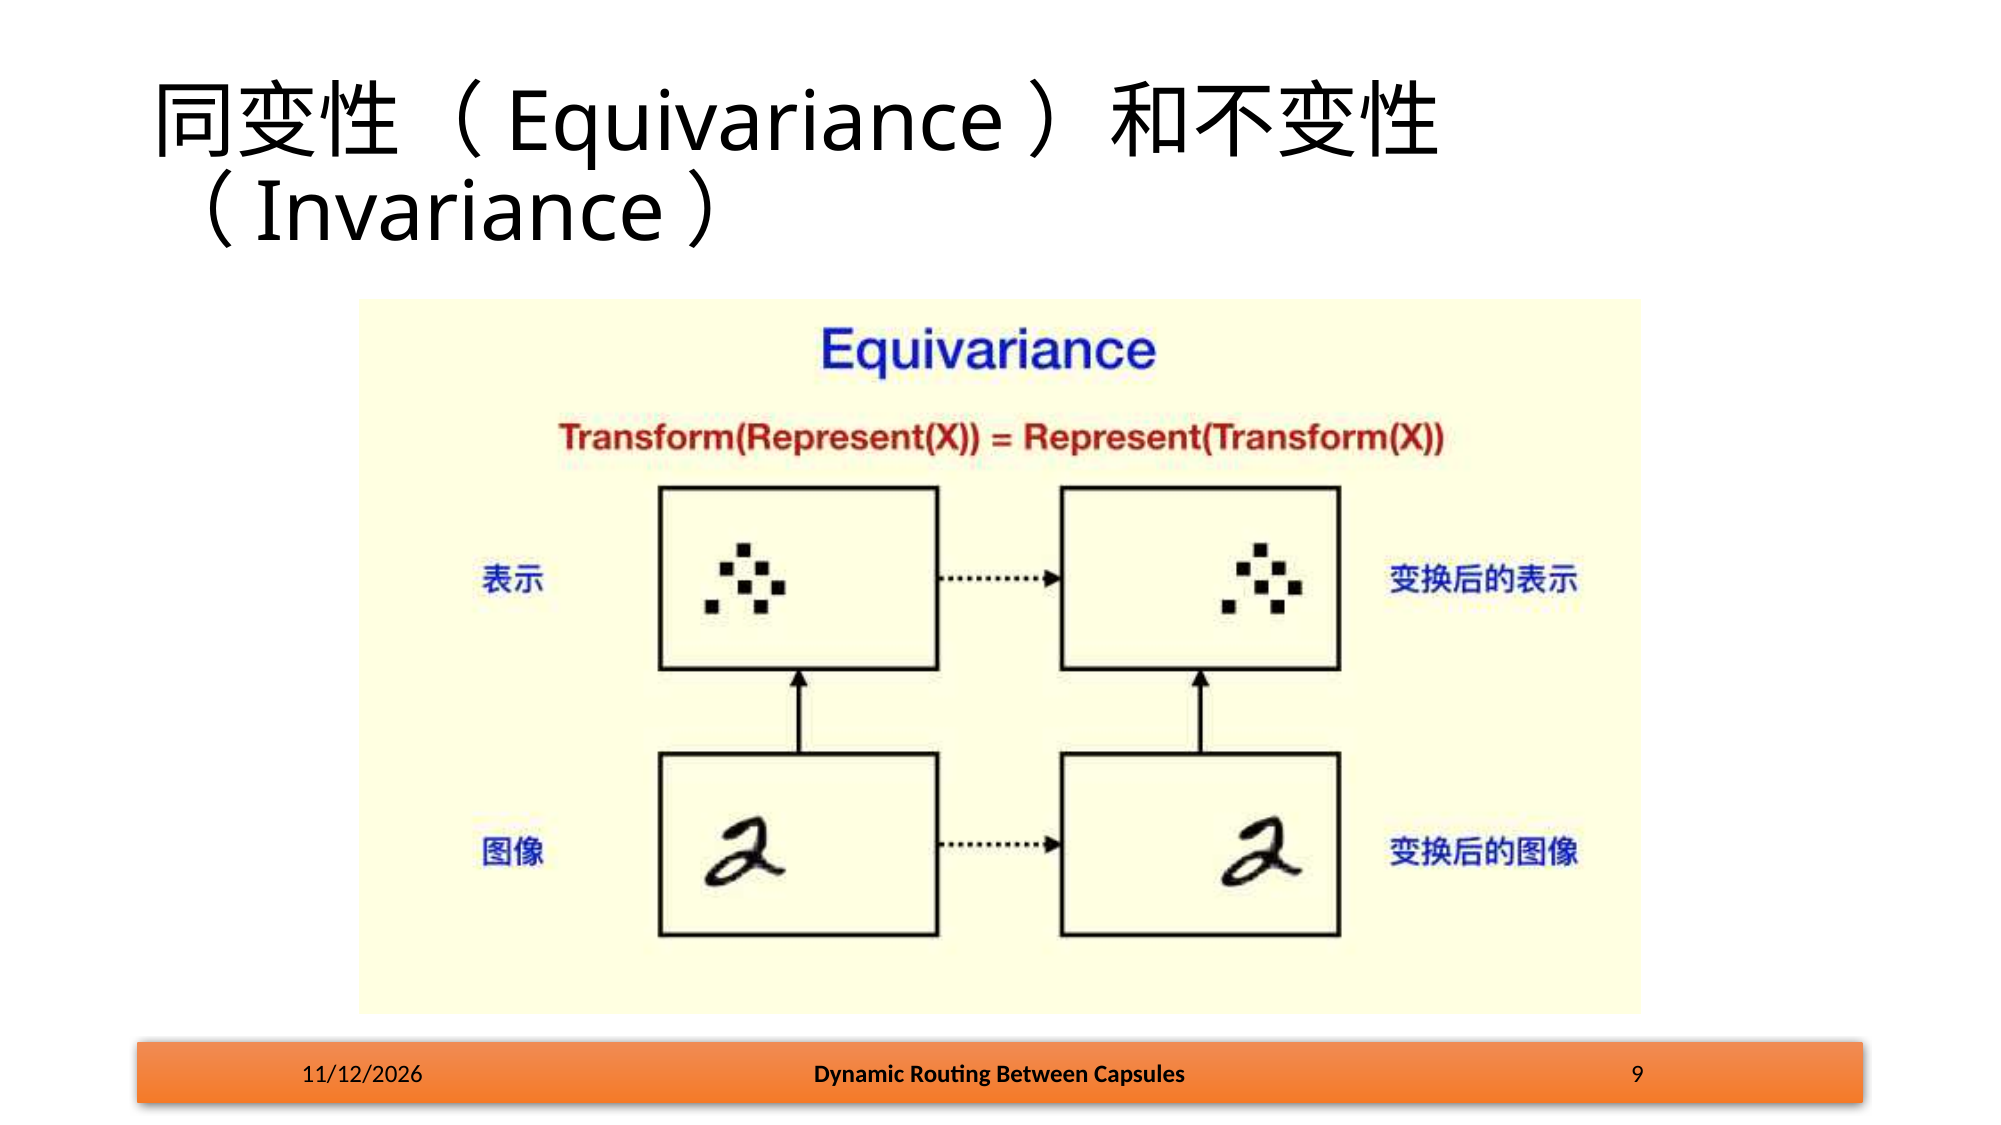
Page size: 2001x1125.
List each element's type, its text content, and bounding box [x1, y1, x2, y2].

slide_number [137, 1042, 588, 1103]
title 同变性（Equivariance）和不变性（Invariance） [137, 59, 1863, 278]
slide_number 9 [1412, 1042, 1863, 1103]
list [359, 299, 1641, 1014]
footer Dynamic Routing Between Capsules [662, 1042, 1338, 1103]
